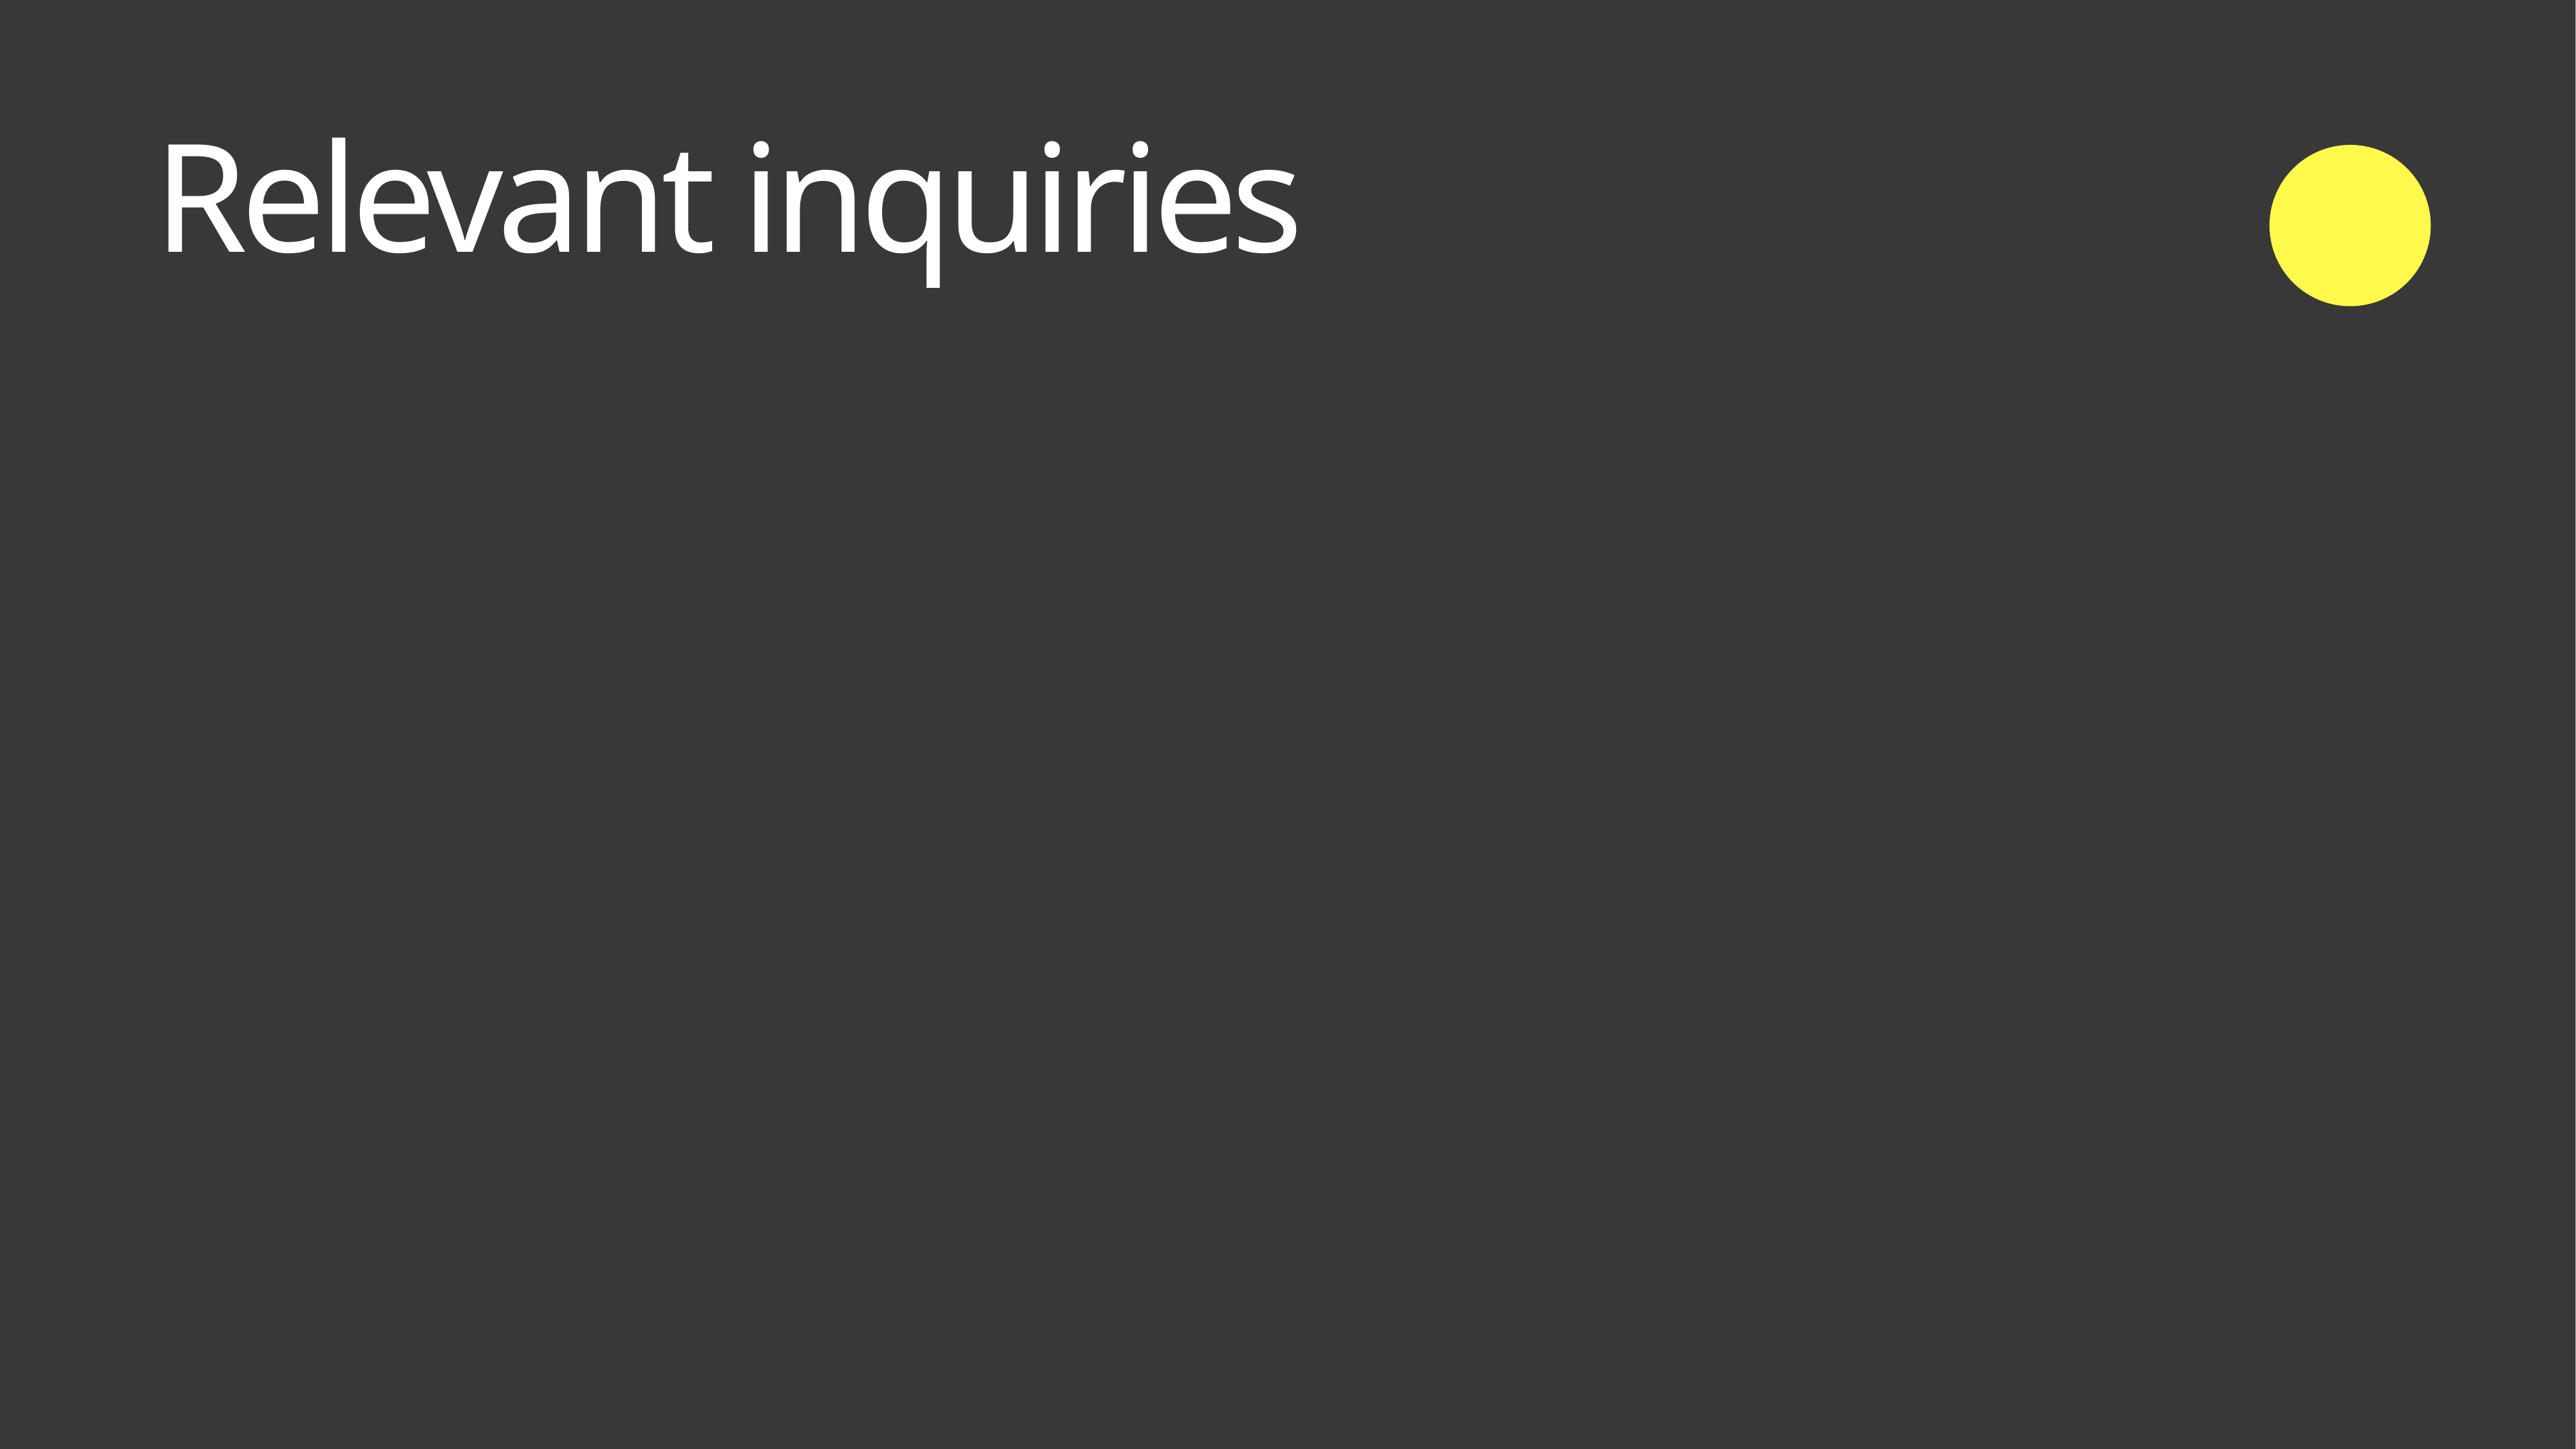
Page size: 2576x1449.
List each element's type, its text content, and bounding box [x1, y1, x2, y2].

text_box [2269, 144, 2431, 307]
title Relevant inquiries [145, 118, 2198, 609]
